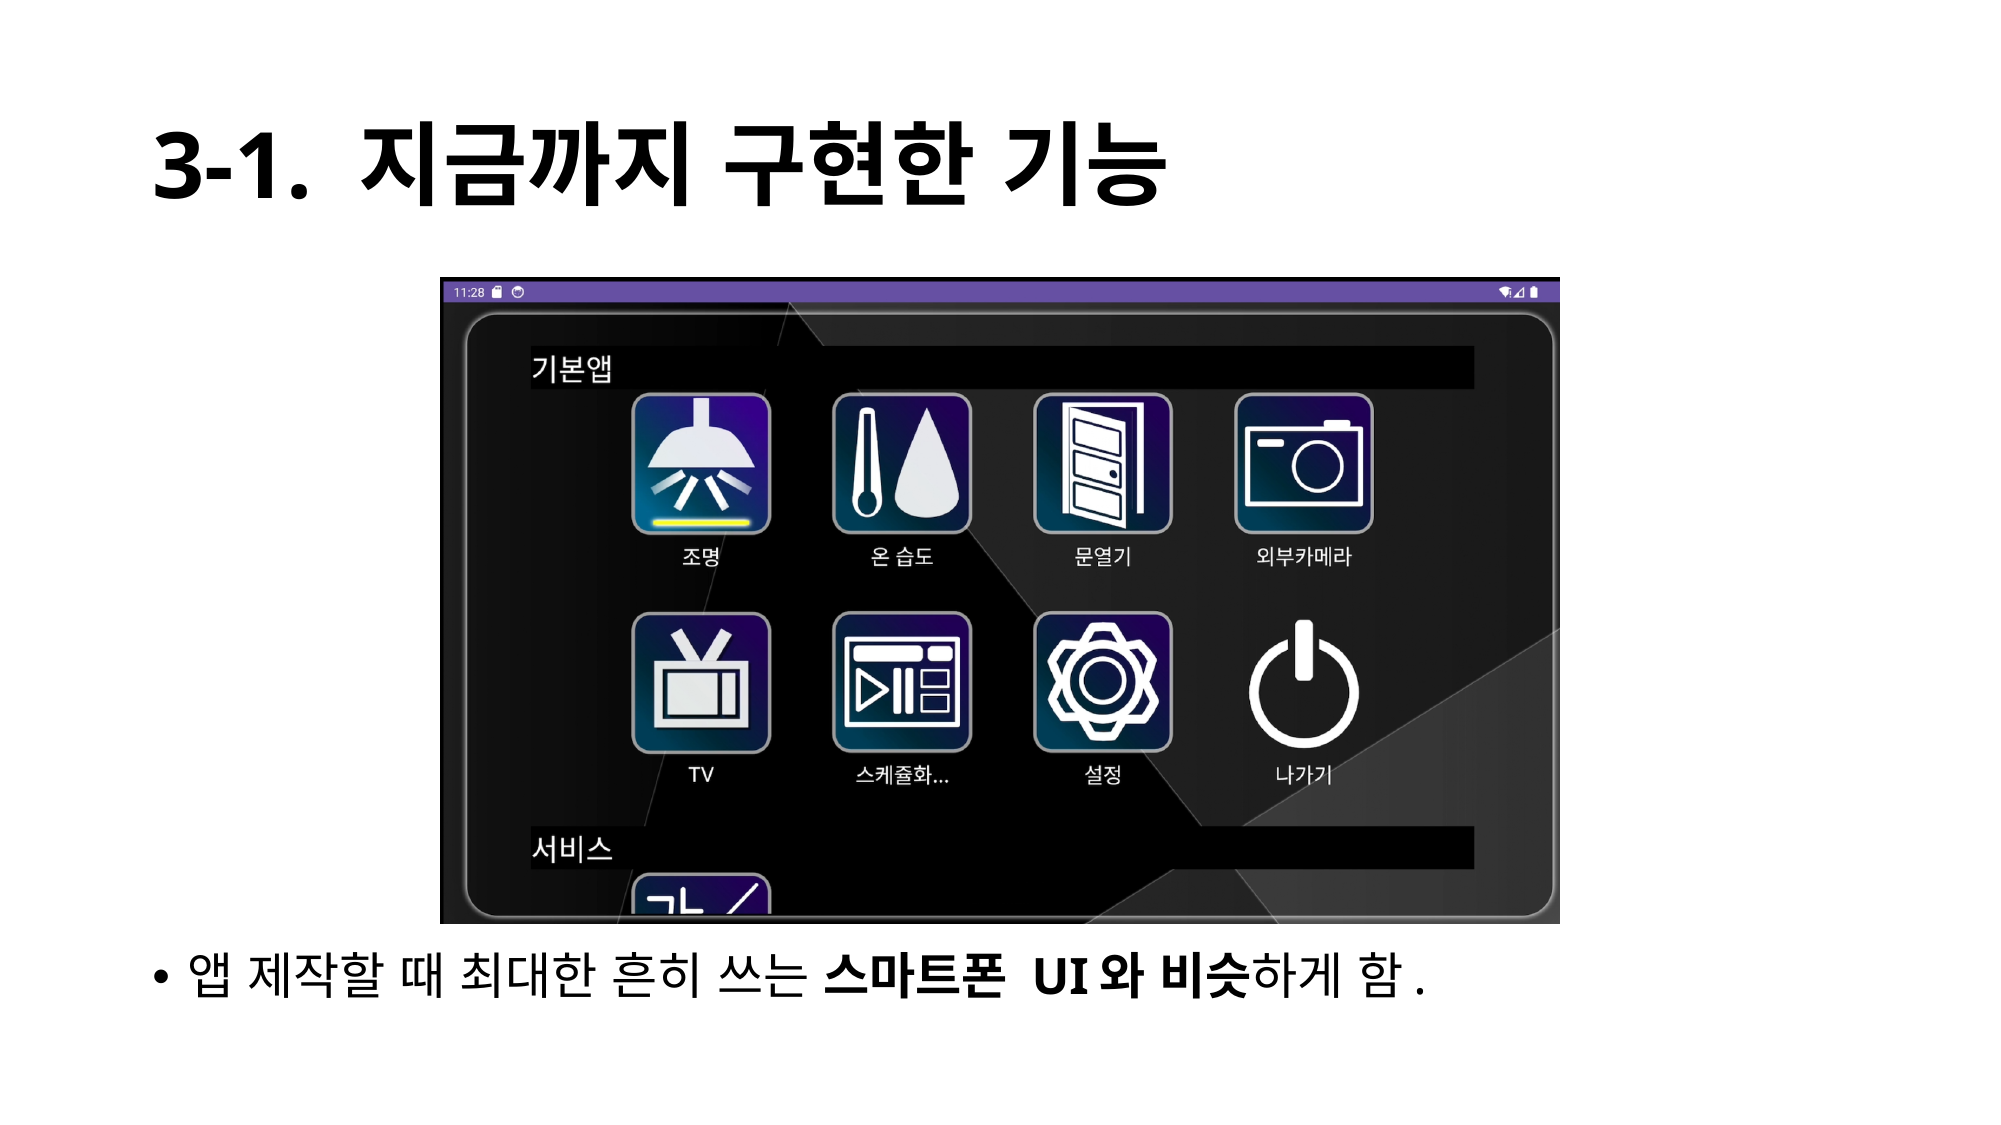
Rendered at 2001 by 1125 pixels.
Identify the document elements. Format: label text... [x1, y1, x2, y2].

title 3-1. 지금까지 구현한 기능 [137, 59, 1863, 278]
picture [439, 276, 1561, 925]
list 앱 제작할 때 최대한 흔히 쓰는 스마트폰 UI와 비슷하게 함. [137, 944, 1863, 1014]
